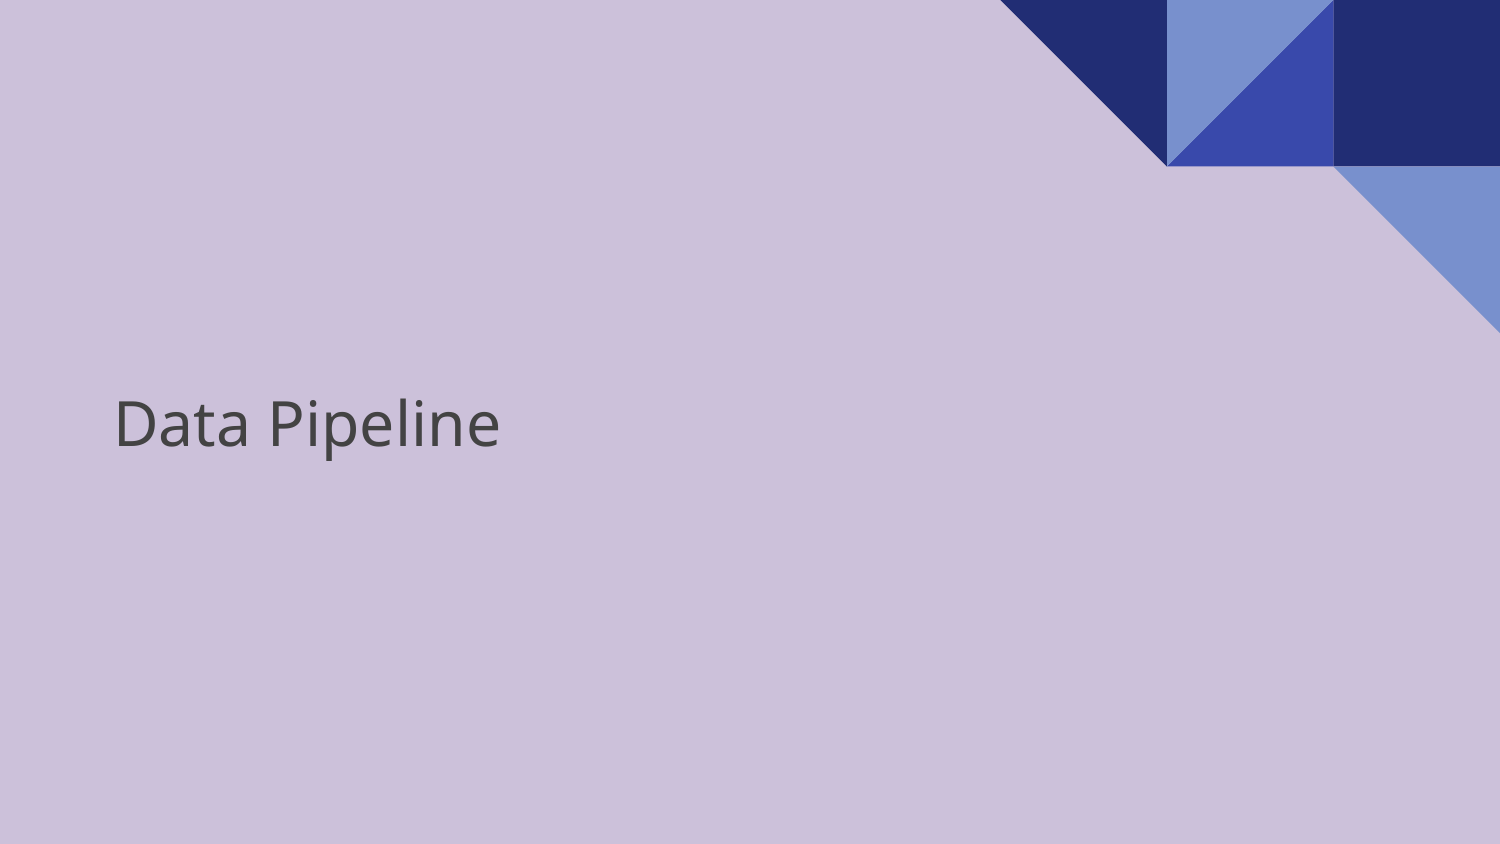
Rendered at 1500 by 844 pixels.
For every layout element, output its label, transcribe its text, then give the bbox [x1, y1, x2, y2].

title Data Pipeline [98, 353, 1447, 491]
